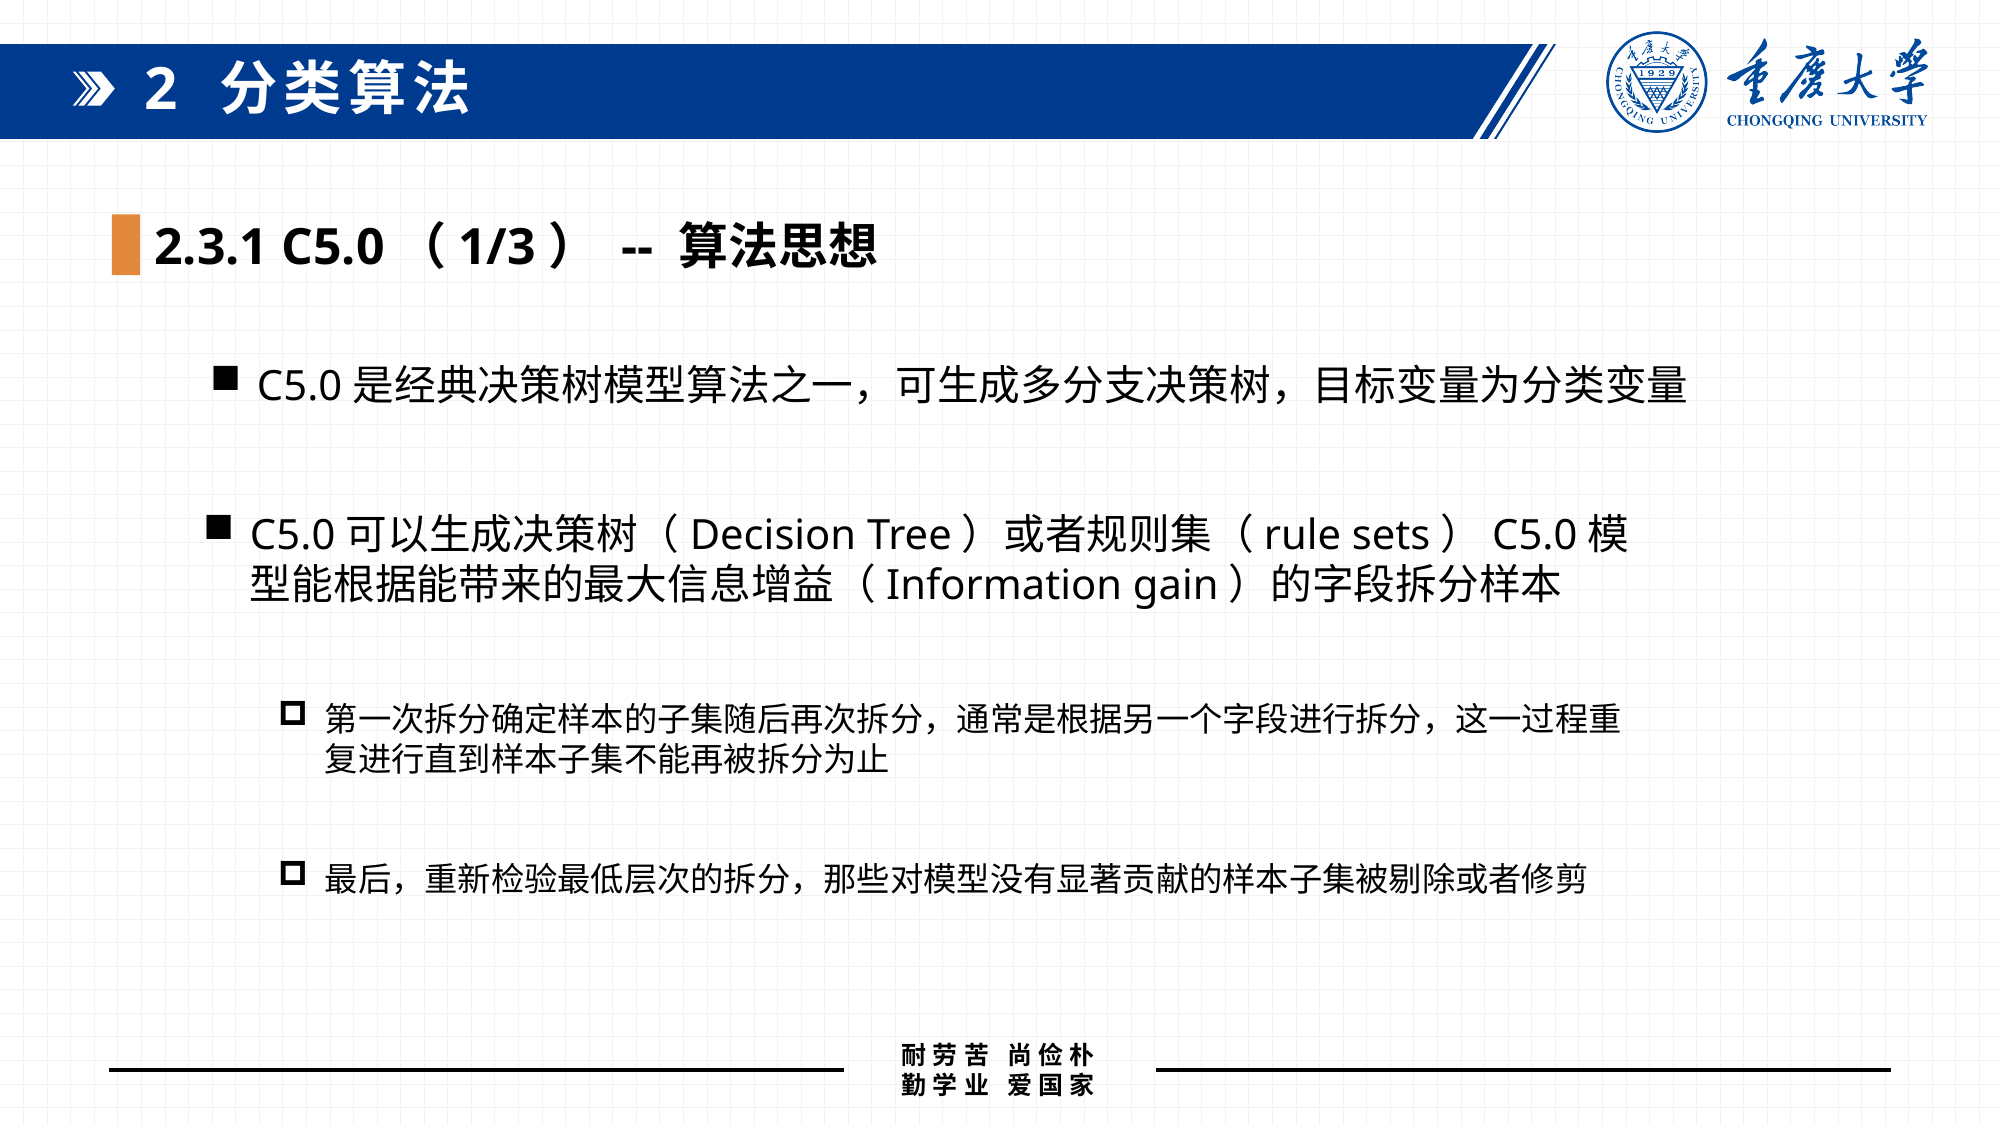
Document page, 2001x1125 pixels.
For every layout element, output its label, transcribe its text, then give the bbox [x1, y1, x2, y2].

text_box C5.0可以生成决策树（Decision Tree）或者规则集（rule sets）C5.0模型能根据能带来的最大信息增益（Information gain）的字段拆分样本 第一次拆分确定样本的子集随后再次拆分，通常是根据另一个字段进行拆分，这一过程重复进行直到样本子集不能再被拆分为止 最后，重新检验最低层次的拆分，那些对模型没有显著贡献的样本子集被剔除或者修剪 [188, 500, 1658, 905]
picture [1606, 31, 1928, 133]
text_box C5.0是经典决策树模型算法之一，可生成多分支决策树，目标变量为分类变量 [195, 351, 1704, 416]
list 2.3.1 C5.0（1/3） -- 算法思想 [139, 213, 1891, 275]
list 2 分类算法 [108, 51, 1356, 136]
